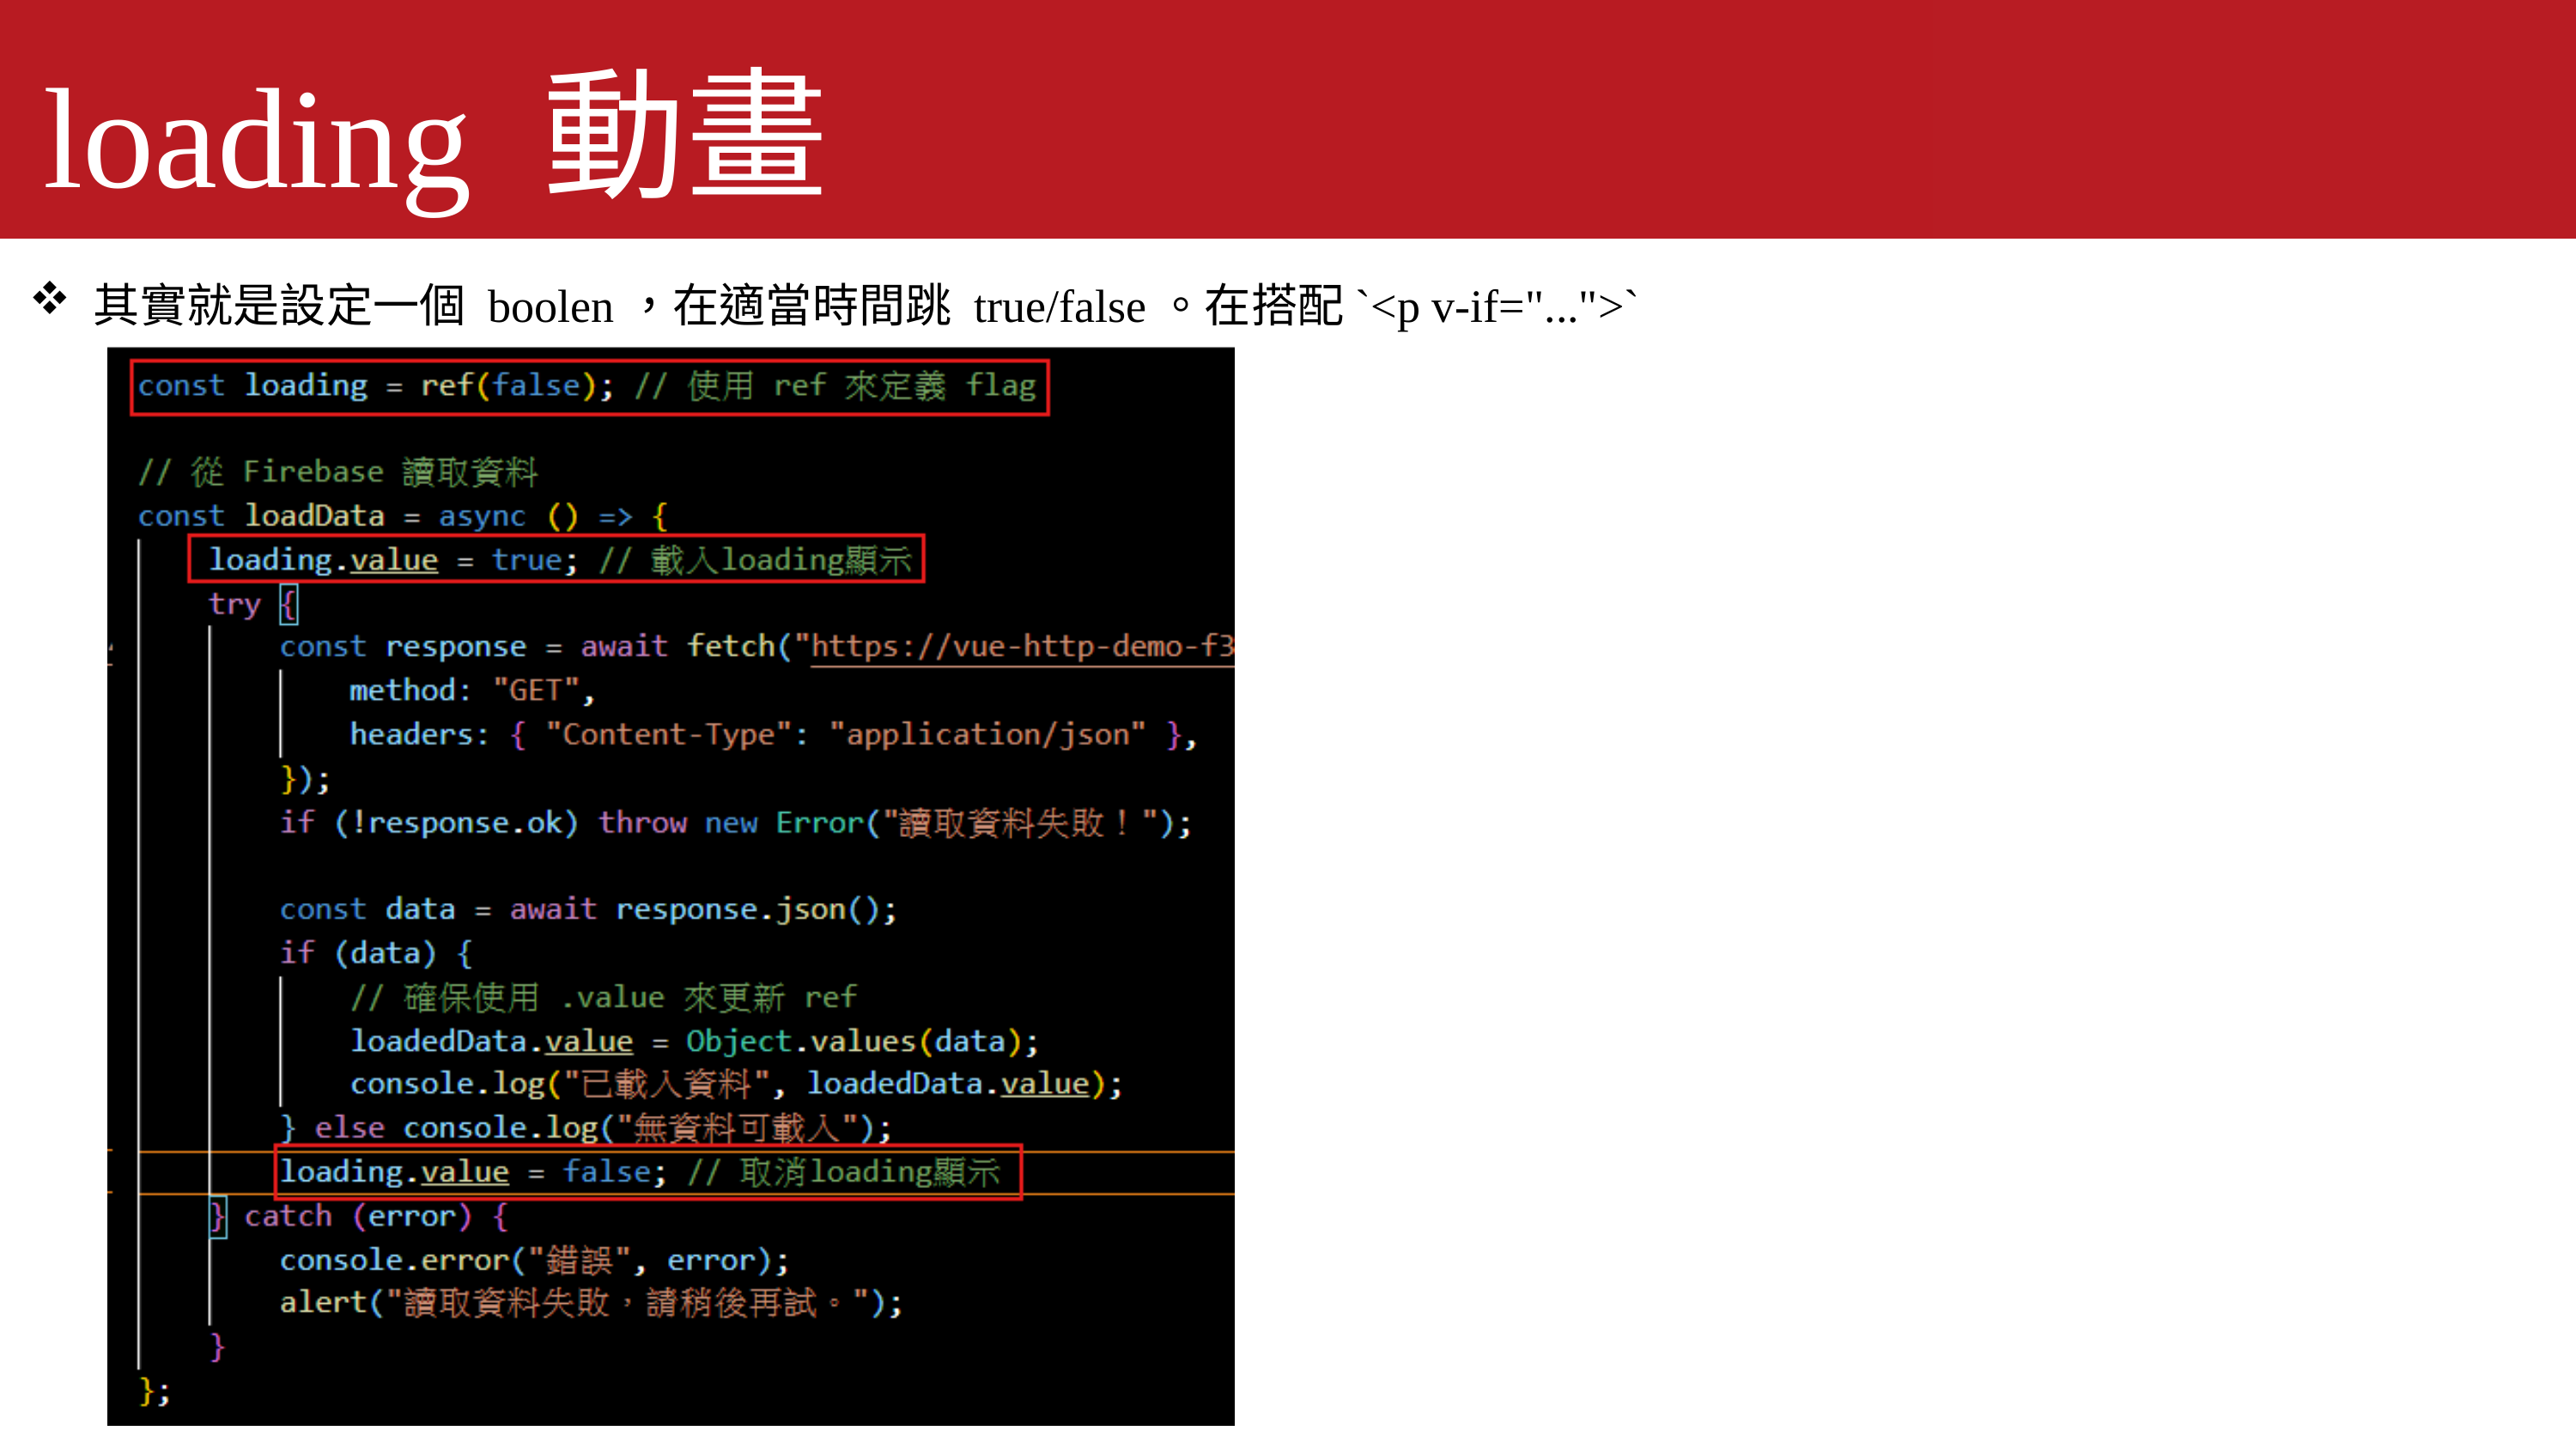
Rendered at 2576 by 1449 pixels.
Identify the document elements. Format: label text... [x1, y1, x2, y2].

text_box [0, 0, 2576, 239]
picture [106, 346, 1235, 1426]
text_box 其實就是設定一個 boolen，在適當時間跳 true/false。在搭配`<p v-if="...">` [28, 251, 1879, 332]
